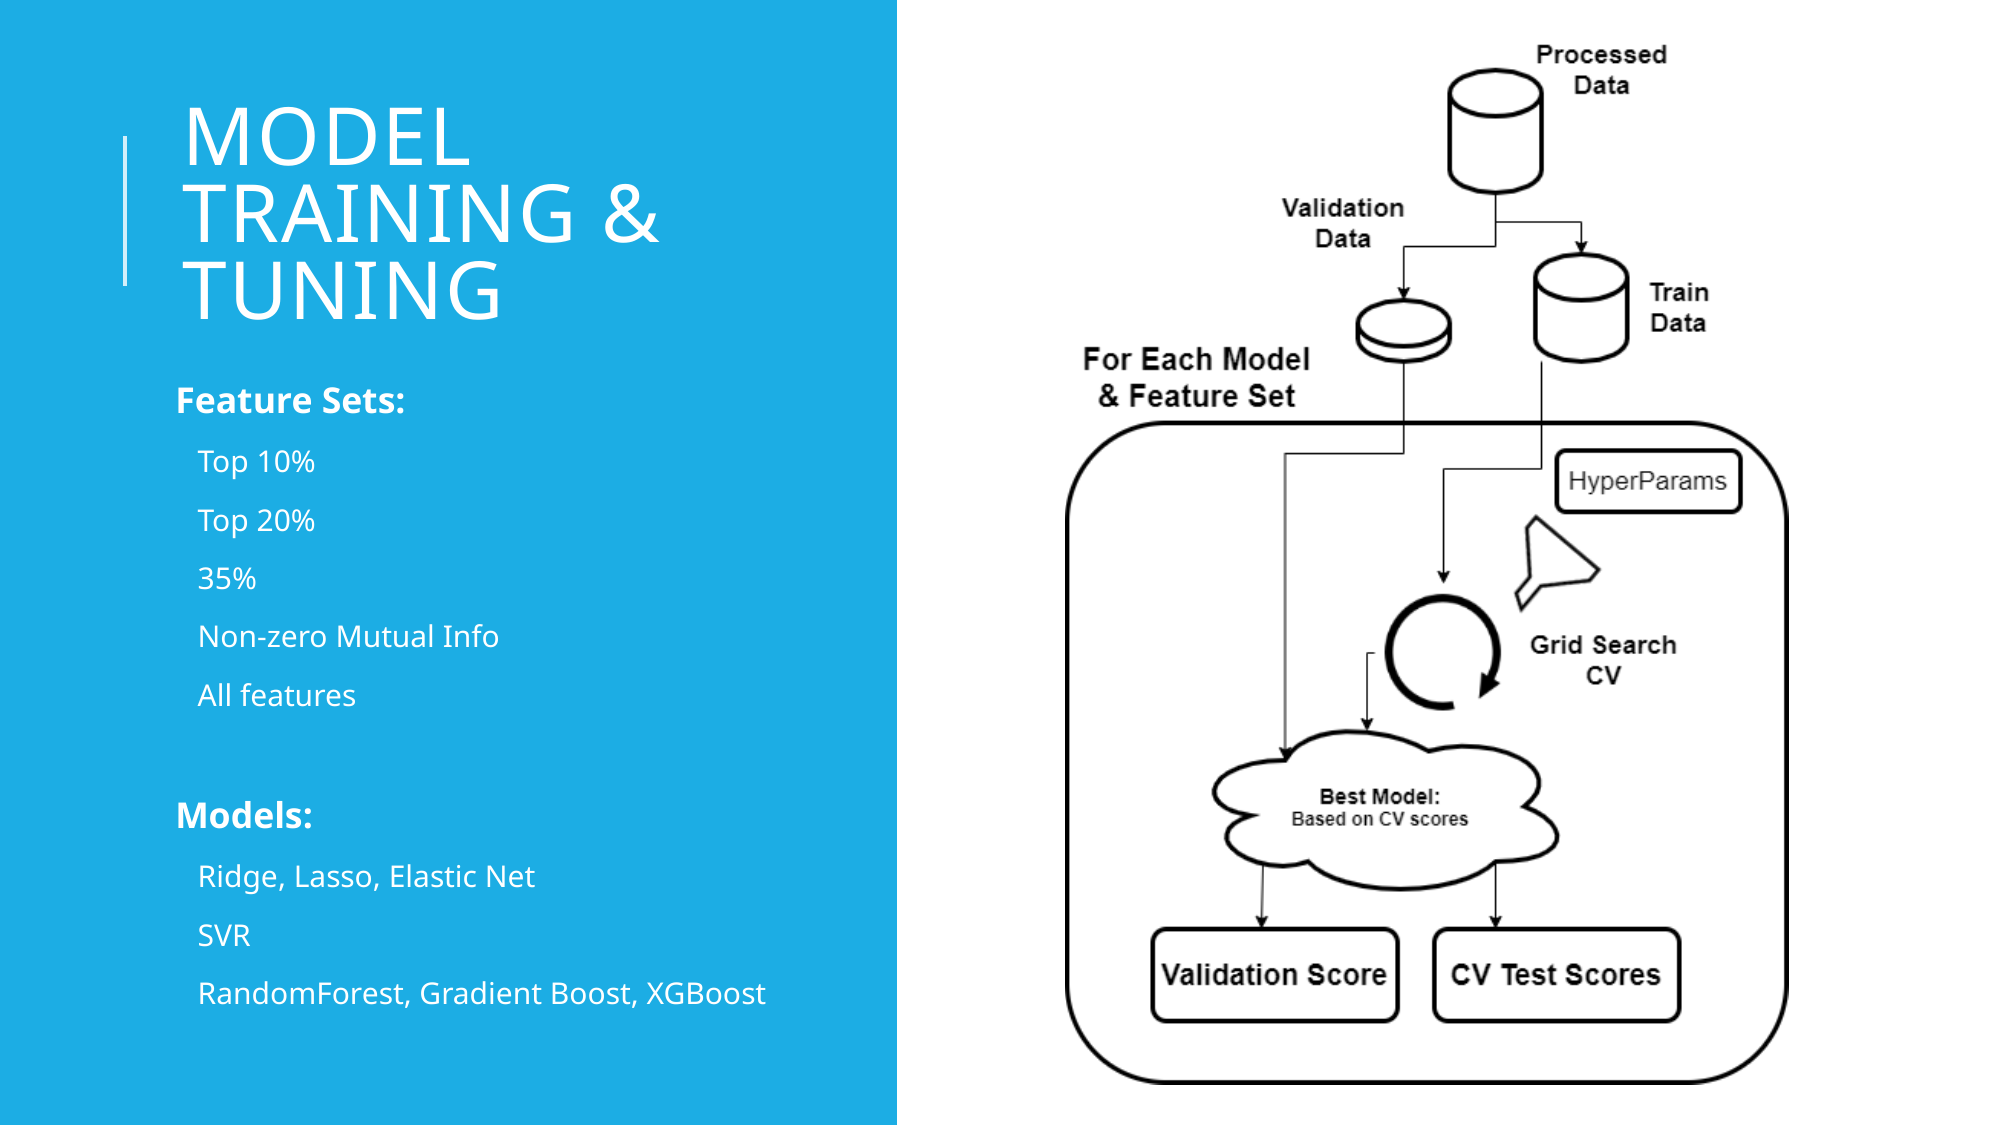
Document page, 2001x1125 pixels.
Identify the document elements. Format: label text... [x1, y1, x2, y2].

title Model Training & Tuning [168, 96, 788, 342]
text_box [0, 0, 898, 1125]
list Feature Sets: Top 10% Top 20% 35% Non-zero Mutual Info All features Models: Ridge, Lasso, Elastic Net SVR RandomForest, Gradient Boost, XGBoost [168, 375, 790, 1020]
picture [1064, 39, 1789, 1086]
